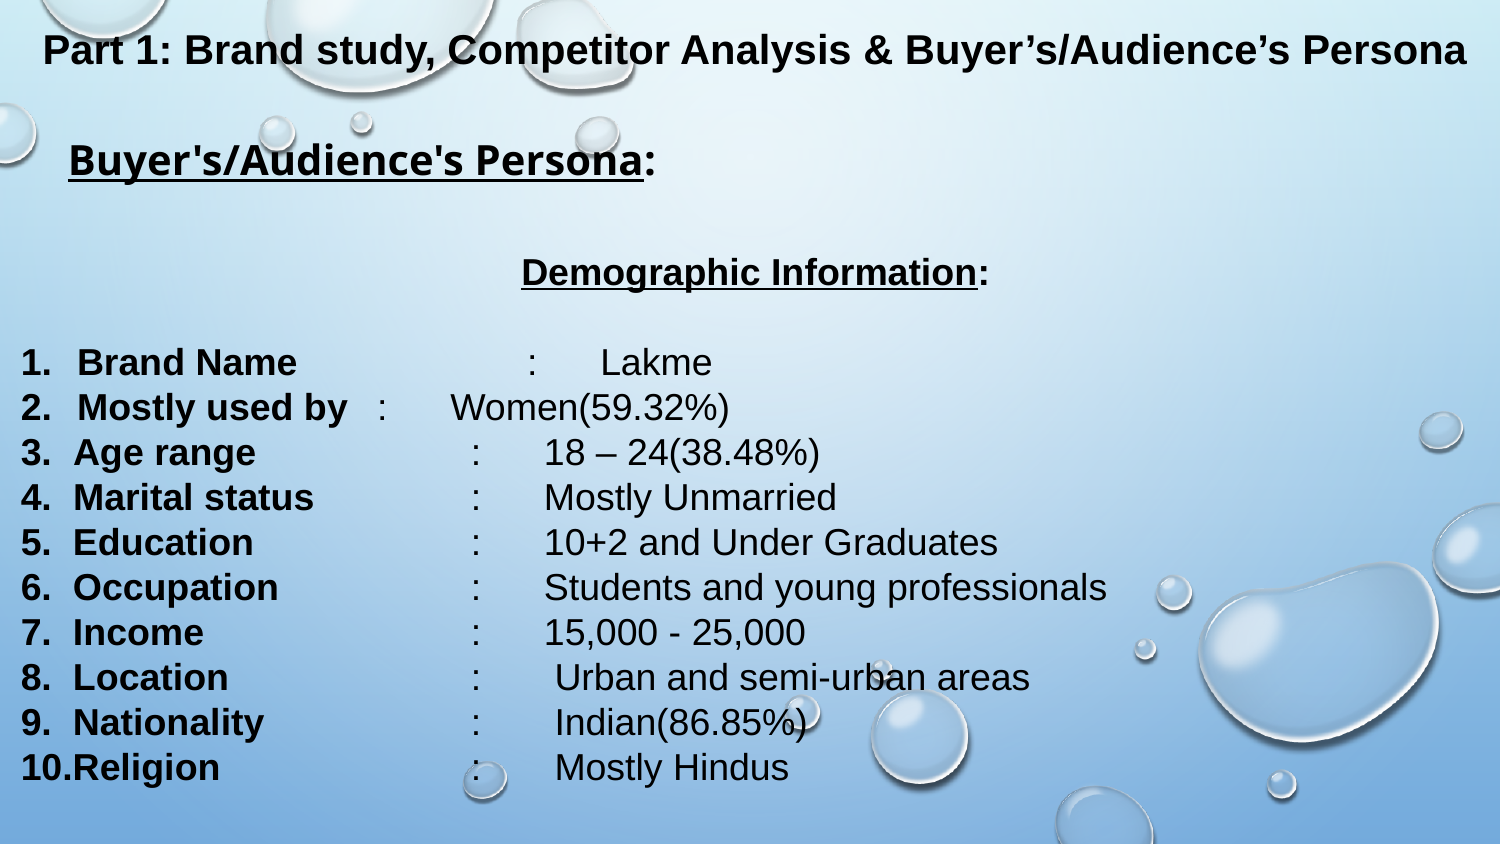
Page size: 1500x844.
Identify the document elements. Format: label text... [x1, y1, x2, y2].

picture [0, 0, 1500, 844]
text_box Demographic Information: Brand Name : Lakme Mostly used by : Women(59.32%) 3. Age range : 18 – 24(38.48%) 4. Marital status : Mostly Unmarried 5. Education : 10+2 and Under Graduates 6. Occupation : Students and young professionals 7. Income : 15,000 - 25,000 8. Location : Urban and semi-urban areas 9. Nationality : Indian(86.85%) 10.Religion : Mostly Hindus [5, 232, 1500, 844]
text_box Buyer's/Audience's Persona: [53, 126, 1441, 192]
text_box Part 1: Brand study, Competitor Analysis & Buyer’s/Audience’s Persona [5, 0, 1500, 145]
